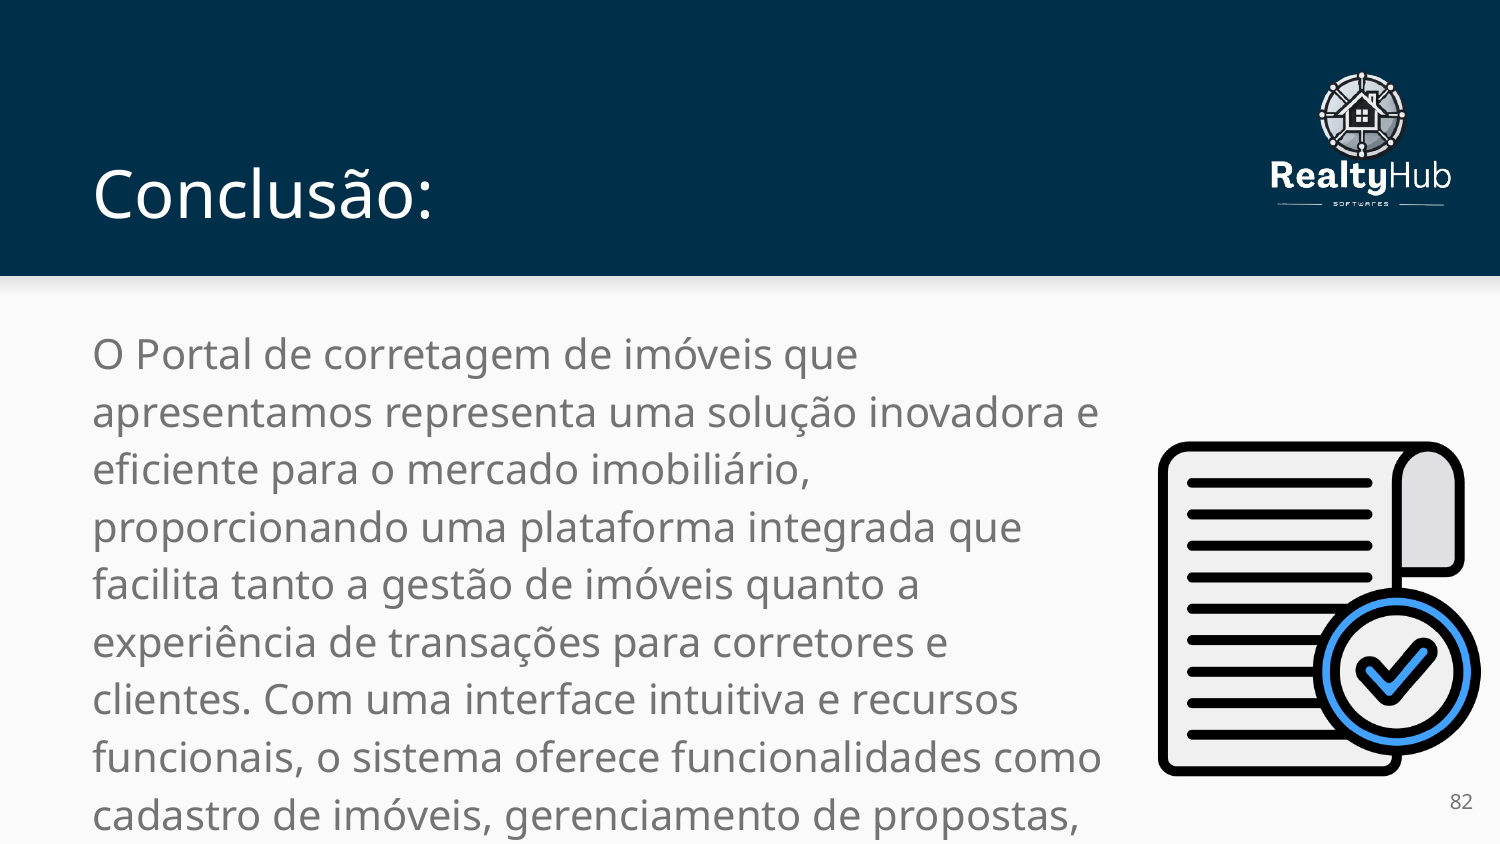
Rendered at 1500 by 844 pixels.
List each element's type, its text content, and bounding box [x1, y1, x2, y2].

picture [1149, 438, 1489, 779]
list O Portal de corretagem de imóveis que apresentamos representa uma solução inovadora e eficiente para o mercado imobiliário, proporcionando uma plataforma integrada que facilita tanto a gestão de imóveis quanto a experiência de transações para corretores e clientes. Com uma interface intuitiva e recursos funcionais, o sistema oferece funcionalidades como cadastro de imóveis, gerenciamento de propostas, agendamento de visitas e gestão de contratos. [77, 305, 1136, 799]
picture [1221, 0, 1500, 279]
title Conclusão: [77, 121, 1216, 248]
slide_number ‹#› [1398, 785, 1489, 835]
